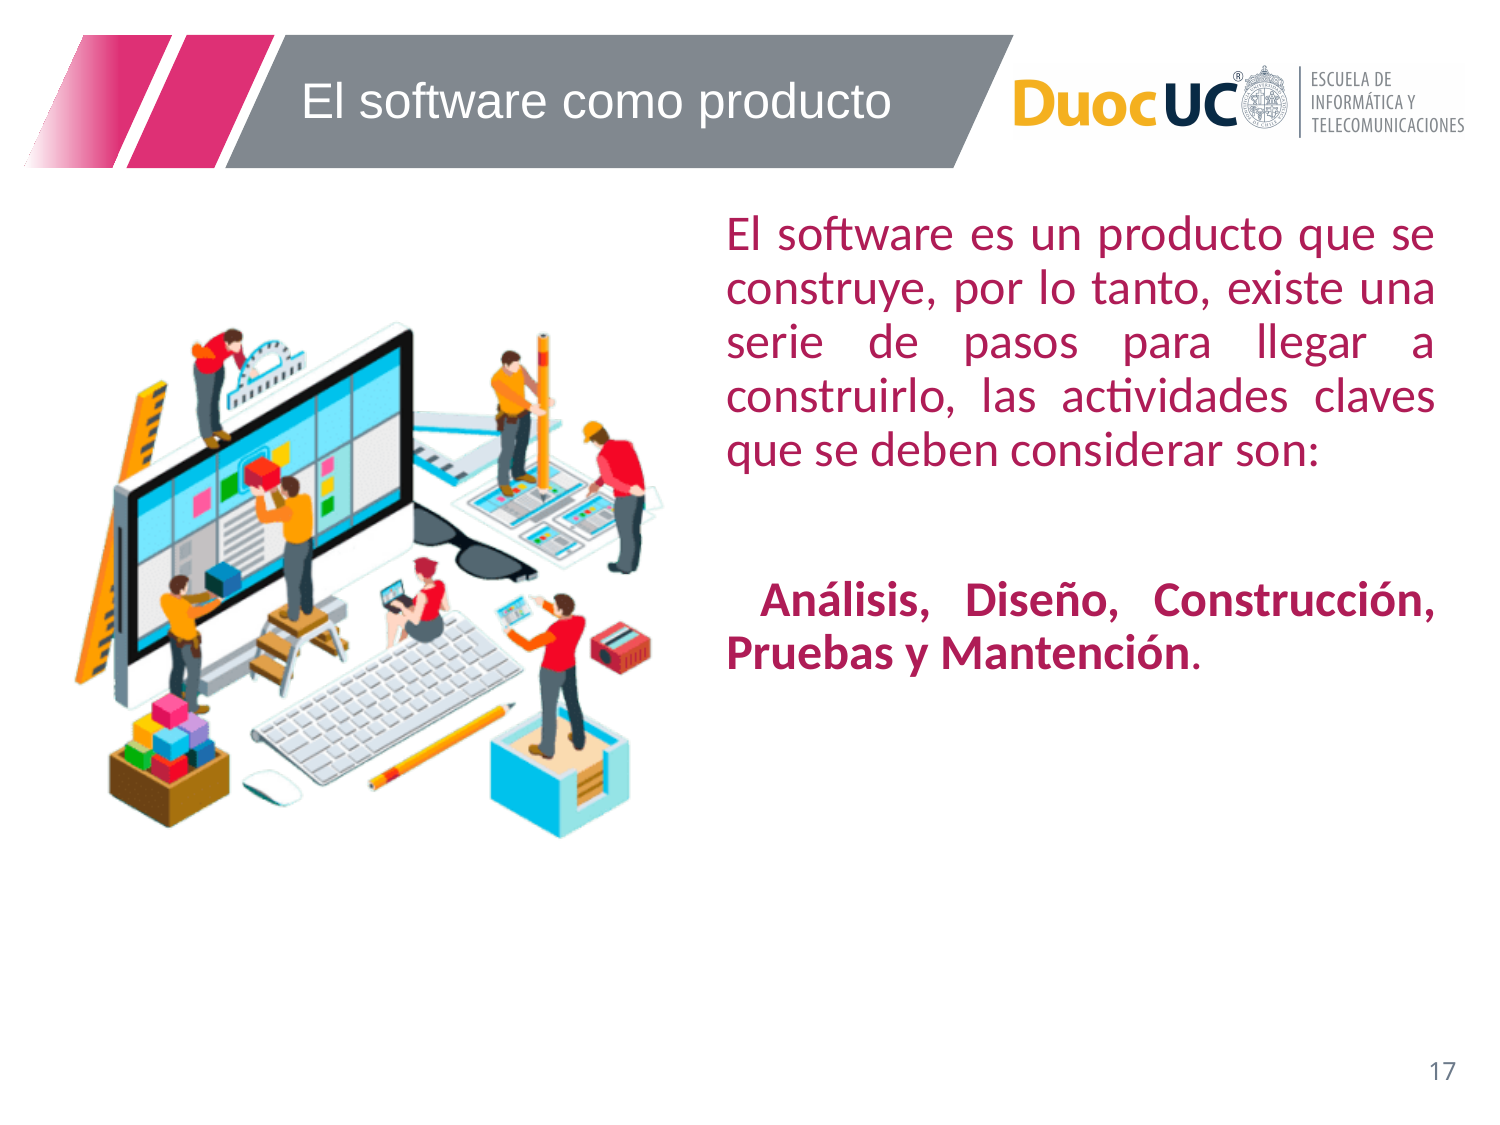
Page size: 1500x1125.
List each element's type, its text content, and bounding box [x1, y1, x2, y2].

list El software es un producto que se construye, por lo tanto, existe una serie de pasos para llegar a construirlo, las actividades claves que se deben considerar son: Análisis, Diseño, Construcción, Pruebas y Mantención. [711, 199, 1452, 1043]
picture [53, 249, 679, 876]
text_box El software como producto [286, 60, 1012, 136]
picture [1013, 63, 1465, 140]
